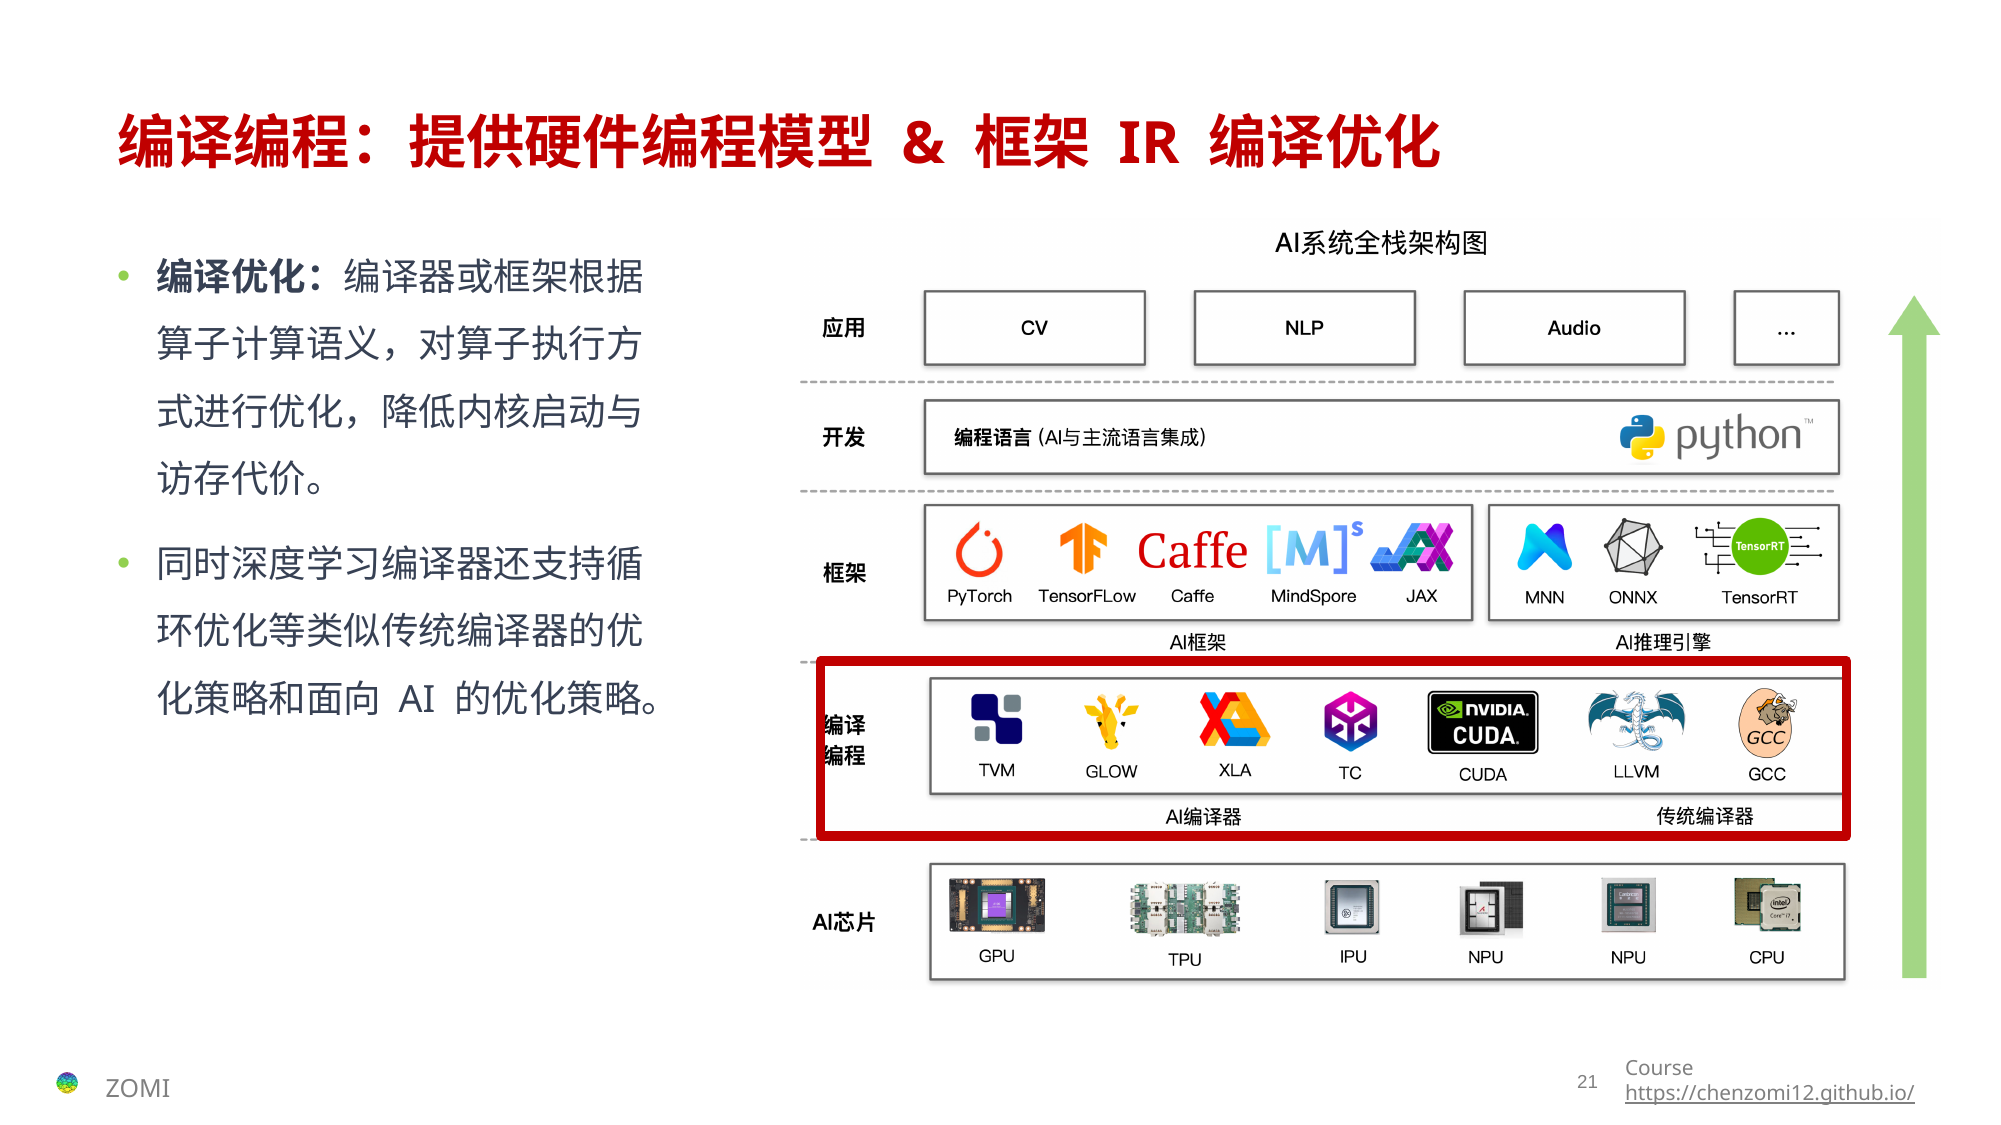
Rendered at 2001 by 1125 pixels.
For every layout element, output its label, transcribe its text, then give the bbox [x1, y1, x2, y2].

title 编译编程：提供硬件编程模型 & 框架 IR 编译优化 [102, 91, 1901, 189]
list 编译优化：编译器或框架根据算子计算语义，对算子执行方式进行优化，降低内核启动与访存代价。 同时深度学习编译器还支持循环优化等类似传统编译器的优化策略和面向 AI 的优化策略。 [102, 223, 678, 1043]
picture [57, 1073, 77, 1093]
picture [800, 218, 1941, 990]
